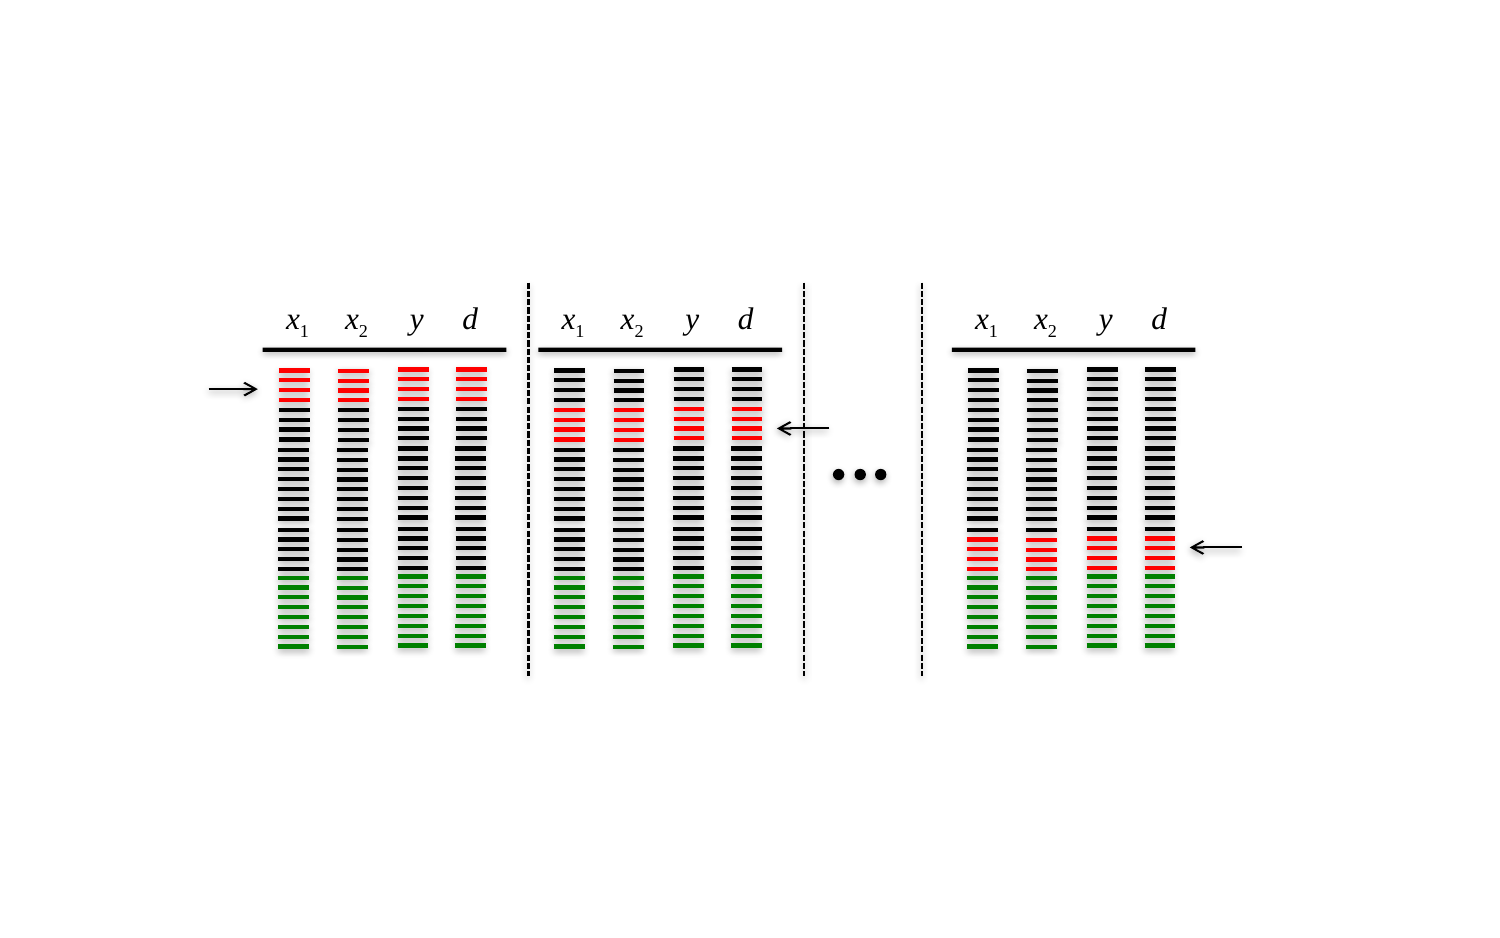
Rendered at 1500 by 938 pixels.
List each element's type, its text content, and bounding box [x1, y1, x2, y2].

text_box x2 [1019, 290, 1072, 349]
text_box d [447, 290, 494, 343]
text_box x1 [960, 290, 1013, 349]
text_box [553, 528, 763, 570]
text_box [278, 576, 487, 647]
text_box y [670, 290, 715, 343]
text_box d [1136, 290, 1183, 343]
text_box x1 [546, 290, 600, 349]
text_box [833, 469, 886, 480]
text_box y [395, 290, 439, 343]
text_box x2 [605, 290, 659, 349]
text_box x1 [271, 290, 324, 349]
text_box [967, 369, 1176, 520]
text_box d [723, 290, 769, 343]
text_box y [1084, 290, 1128, 343]
text_box x2 [330, 290, 383, 349]
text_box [967, 576, 1176, 647]
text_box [553, 576, 763, 647]
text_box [278, 528, 487, 570]
